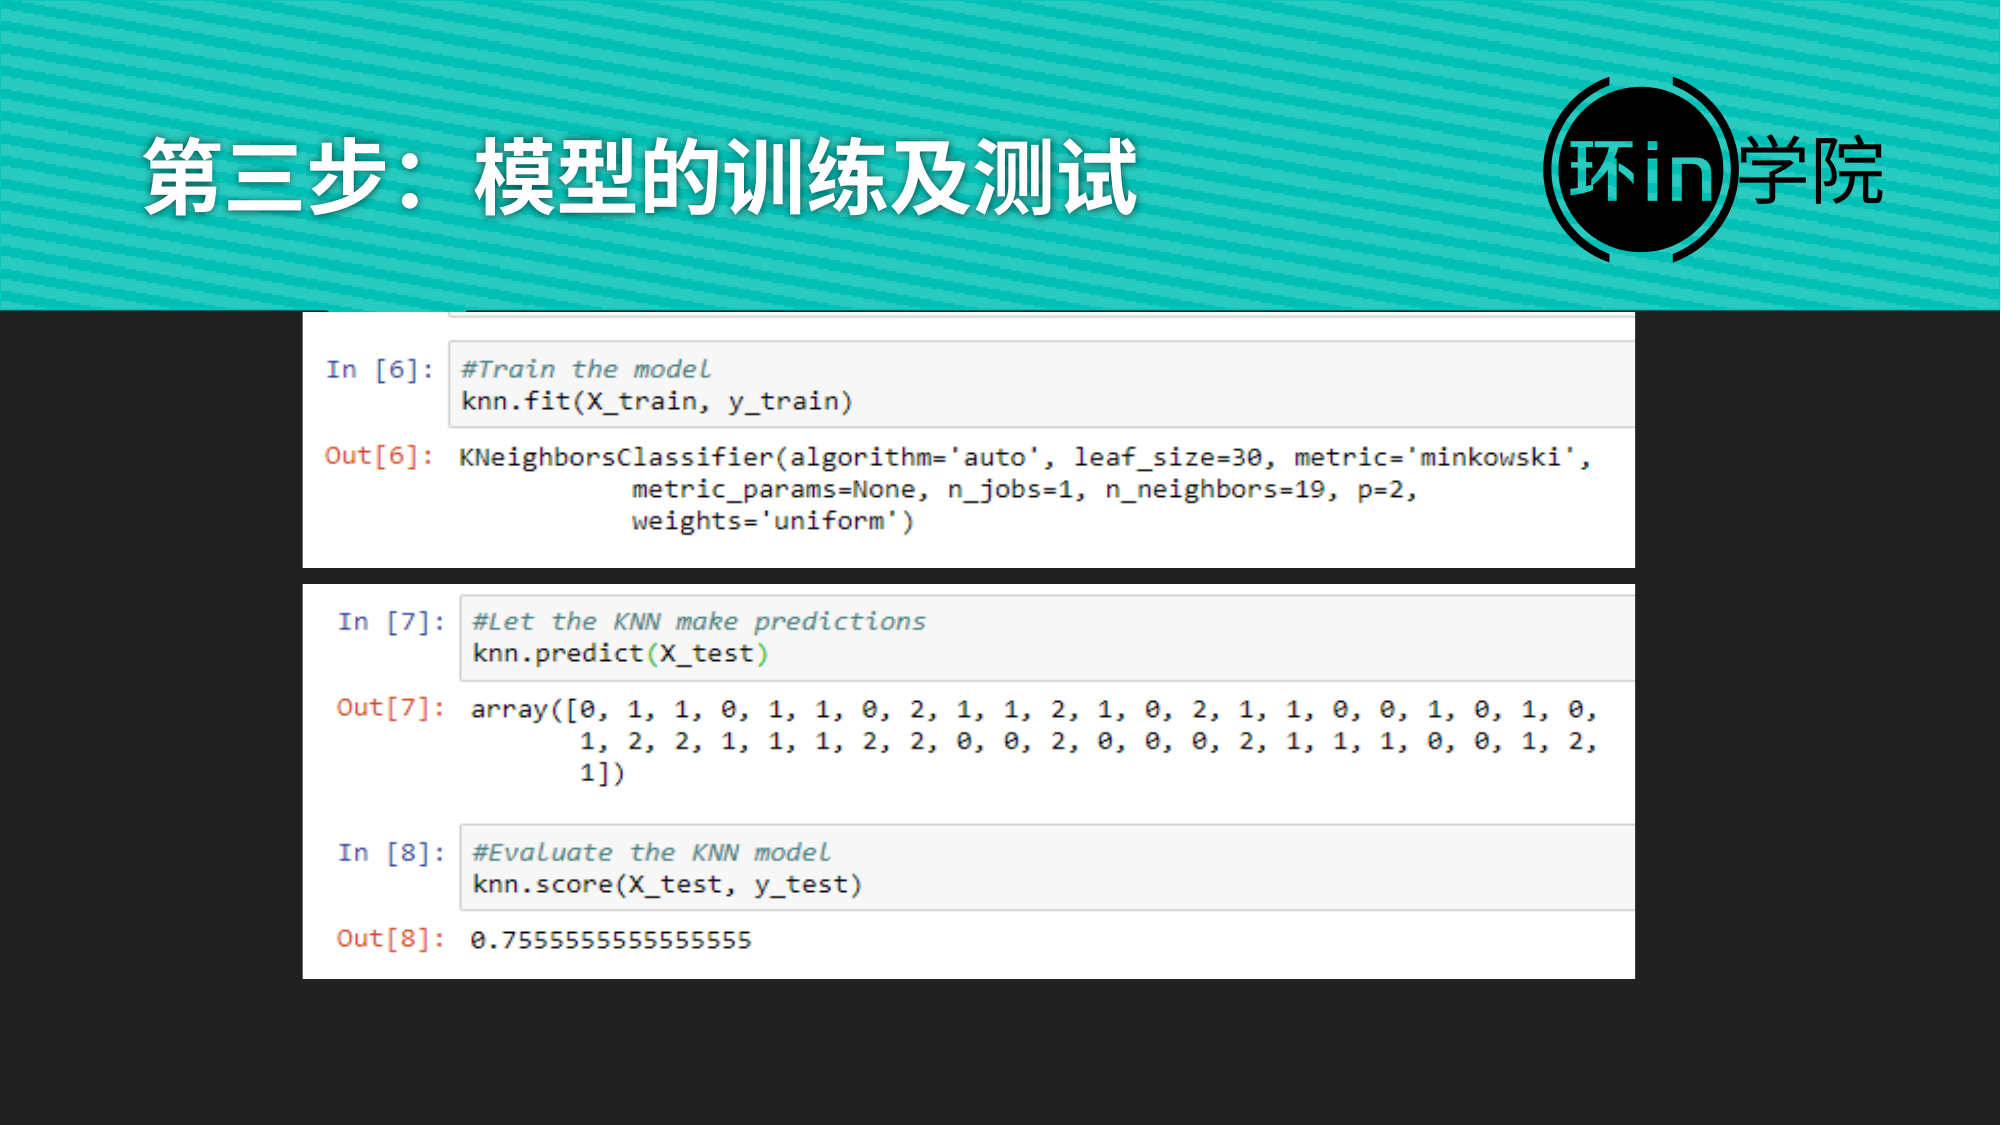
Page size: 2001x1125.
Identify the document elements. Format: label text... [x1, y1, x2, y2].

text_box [302, 312, 1636, 979]
picture [1, 0, 1999, 345]
title 第三步：模型的训练及测试 [132, 73, 1868, 233]
